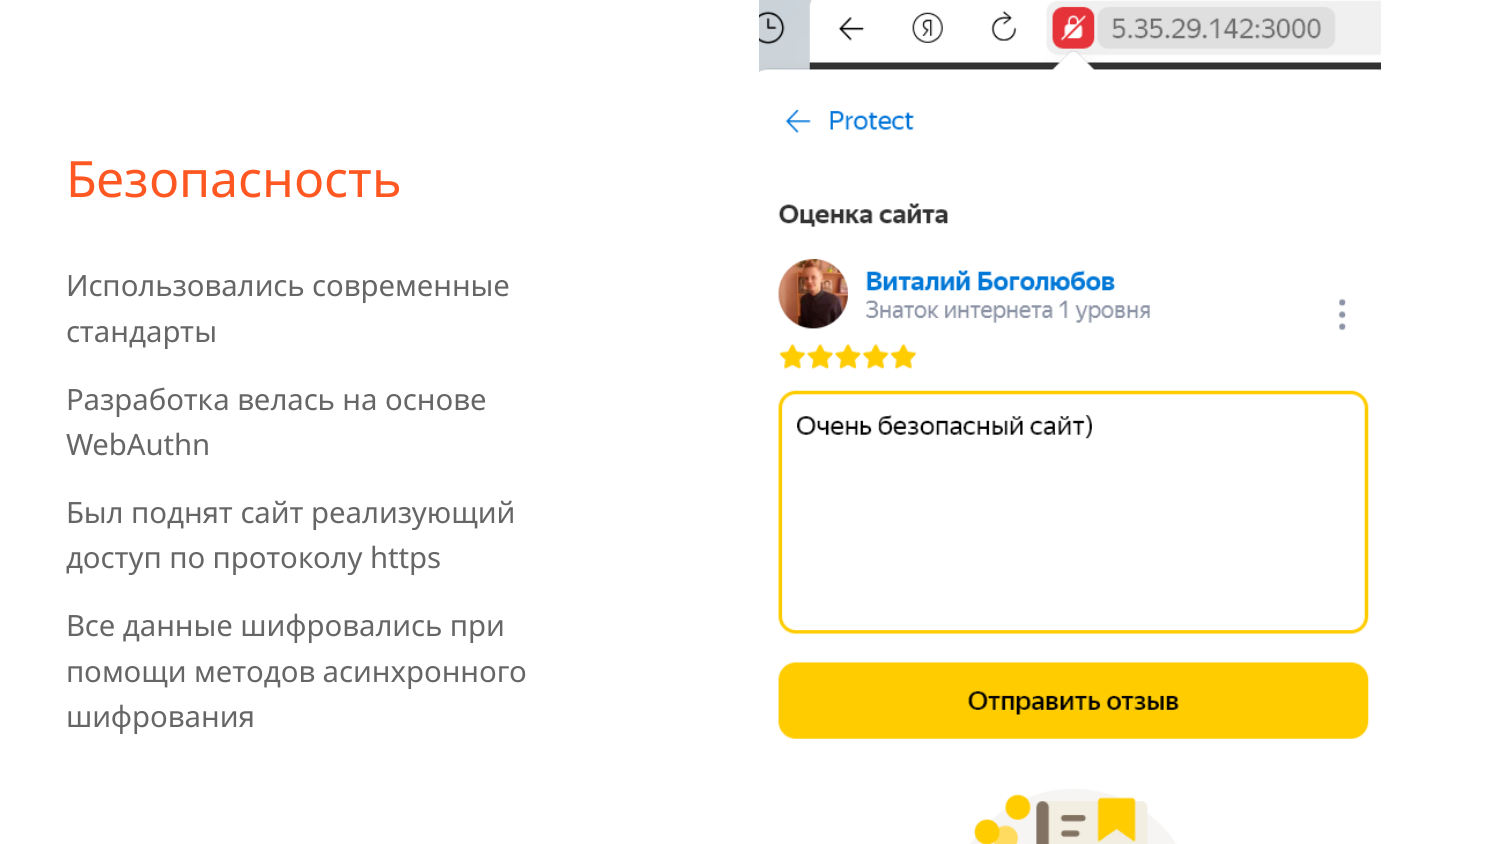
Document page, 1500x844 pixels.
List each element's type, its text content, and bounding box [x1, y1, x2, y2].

list Использовались современные стандарты Разработка велась на основе WebAuthn Был поднят сайт реализующий доступ по протоколу https Все данные шифровались при помощи методов асинхронного шифрования [51, 244, 544, 785]
picture [759, 0, 1381, 844]
title Безопасность [51, 103, 512, 228]
